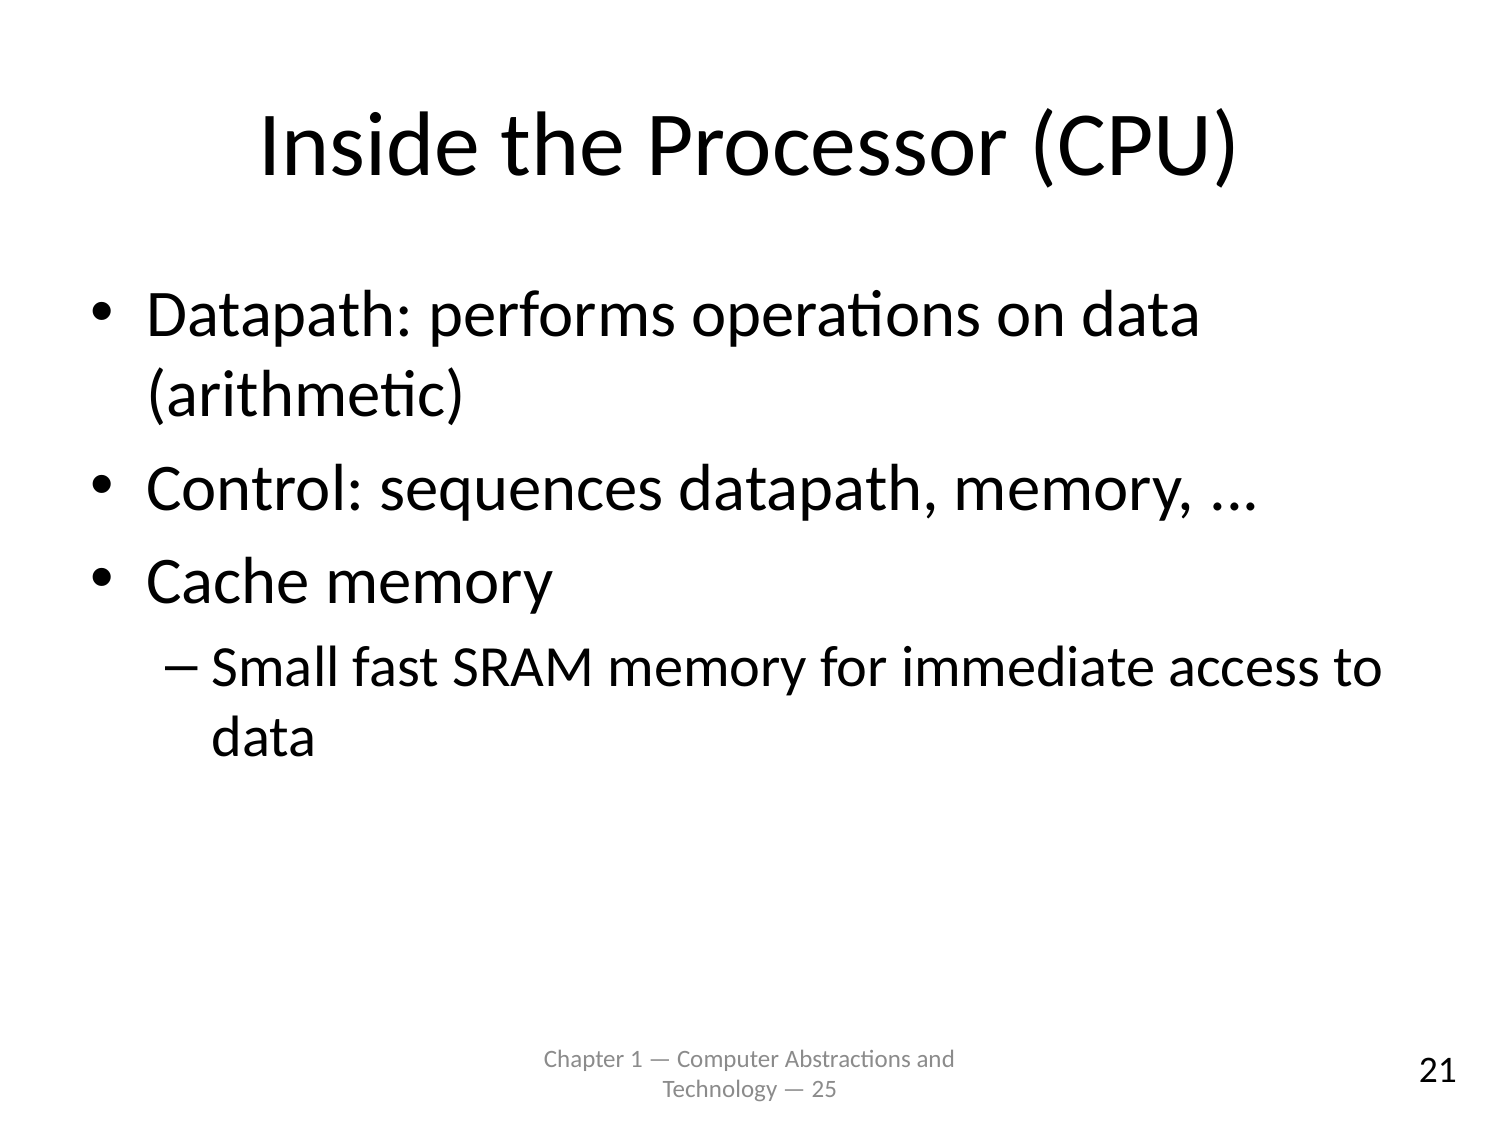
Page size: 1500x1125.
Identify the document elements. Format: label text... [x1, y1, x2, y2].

footer Chapter 1 — Computer Abstractions and Technology — 25 [512, 1042, 988, 1103]
text_box 21 [1404, 1037, 1472, 1098]
list Datapath: performs operations on data (arithmetic) Control: sequences datapath, memory, ... Cache memory Small fast SRAM memory for immediate access to data [75, 262, 1425, 1005]
title Inside the Processor (CPU) [75, 45, 1425, 233]
